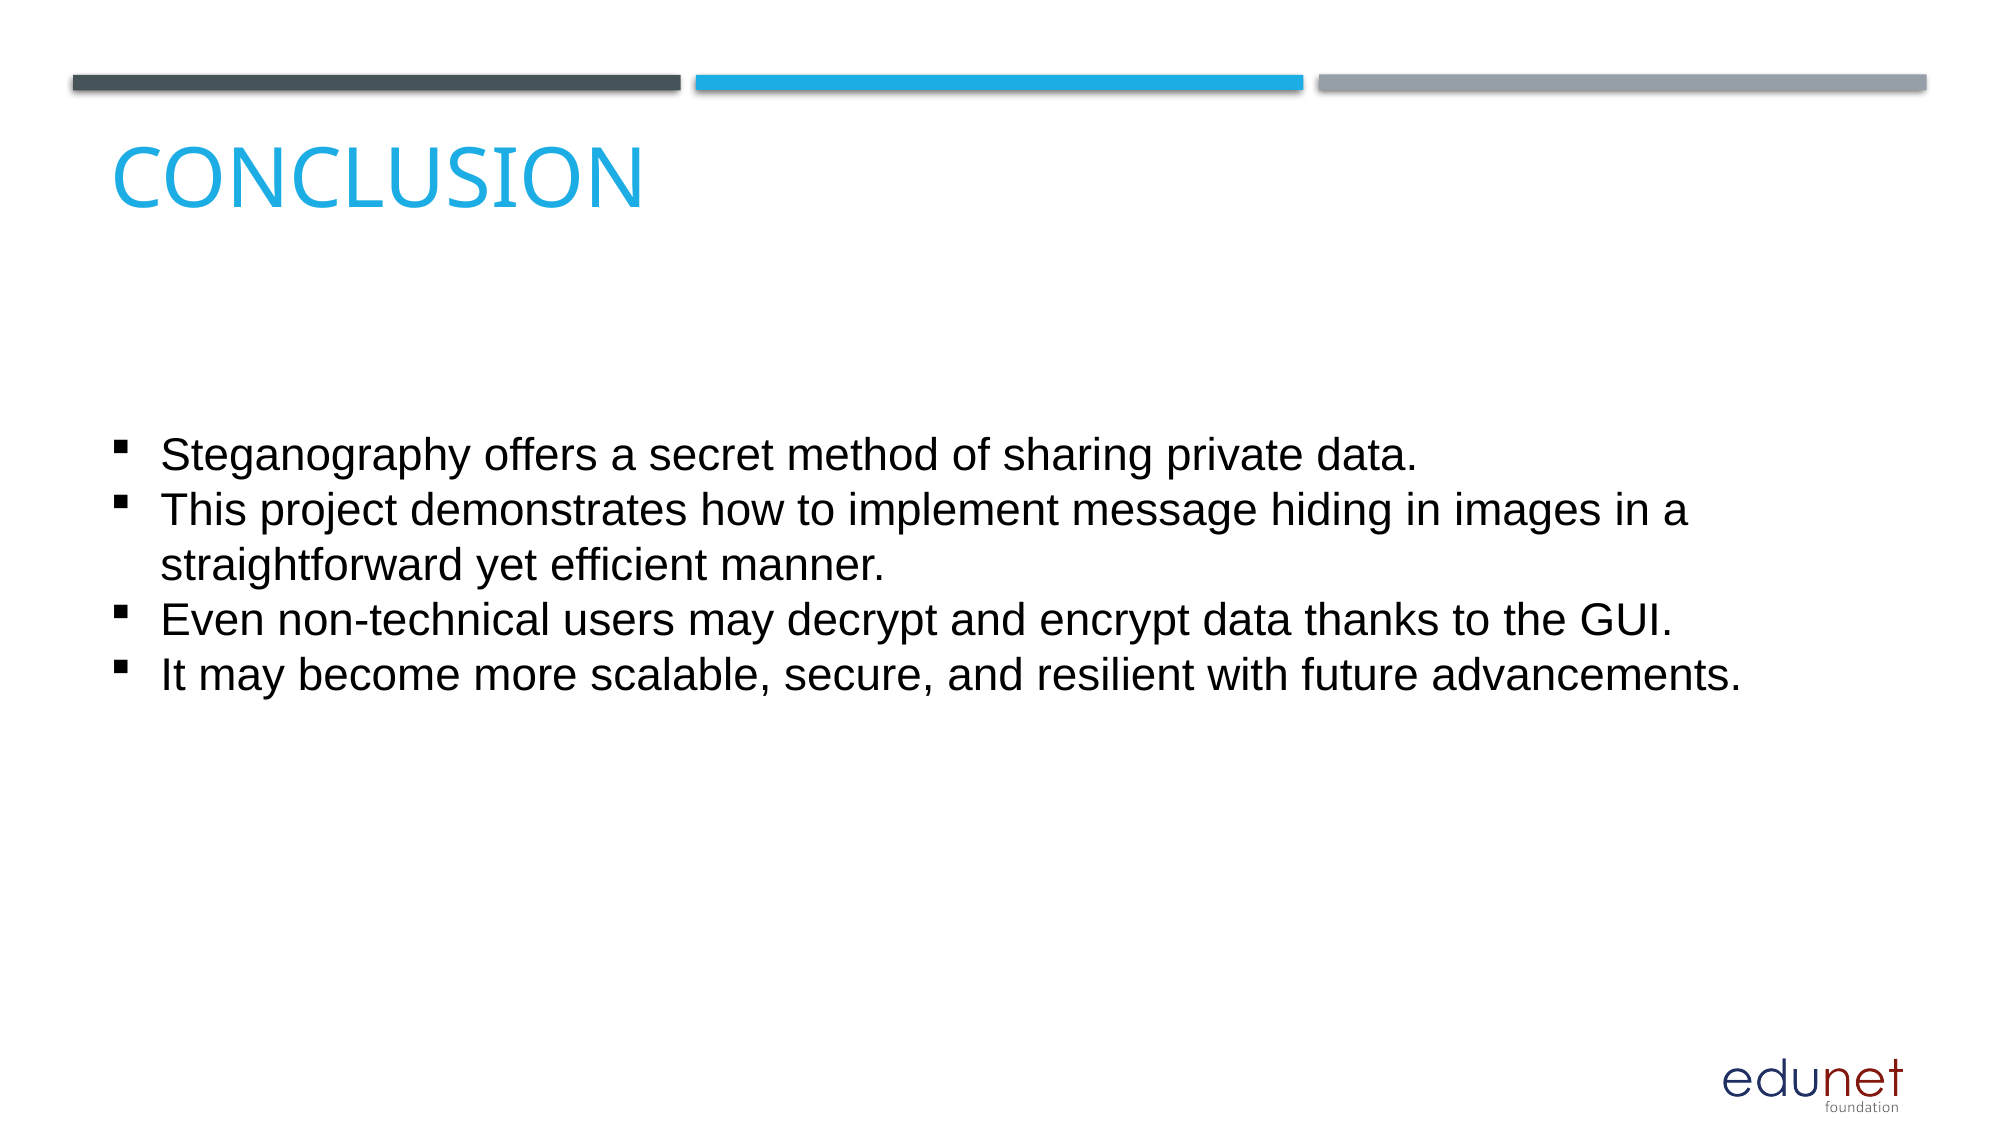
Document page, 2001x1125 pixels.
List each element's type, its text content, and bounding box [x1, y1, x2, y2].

title Conclusion [95, 144, 1905, 232]
list Steganography offers a secret method of sharing private data. This project demonstrates how to implement message hiding in images in a straightforward yet efficient manner. Even non-technical users may decrypt and encrypt data thanks to the GUI. It may become more scalable, secure, and resilient with future advancements. [95, 236, 1905, 889]
picture [1719, 1056, 1905, 1116]
